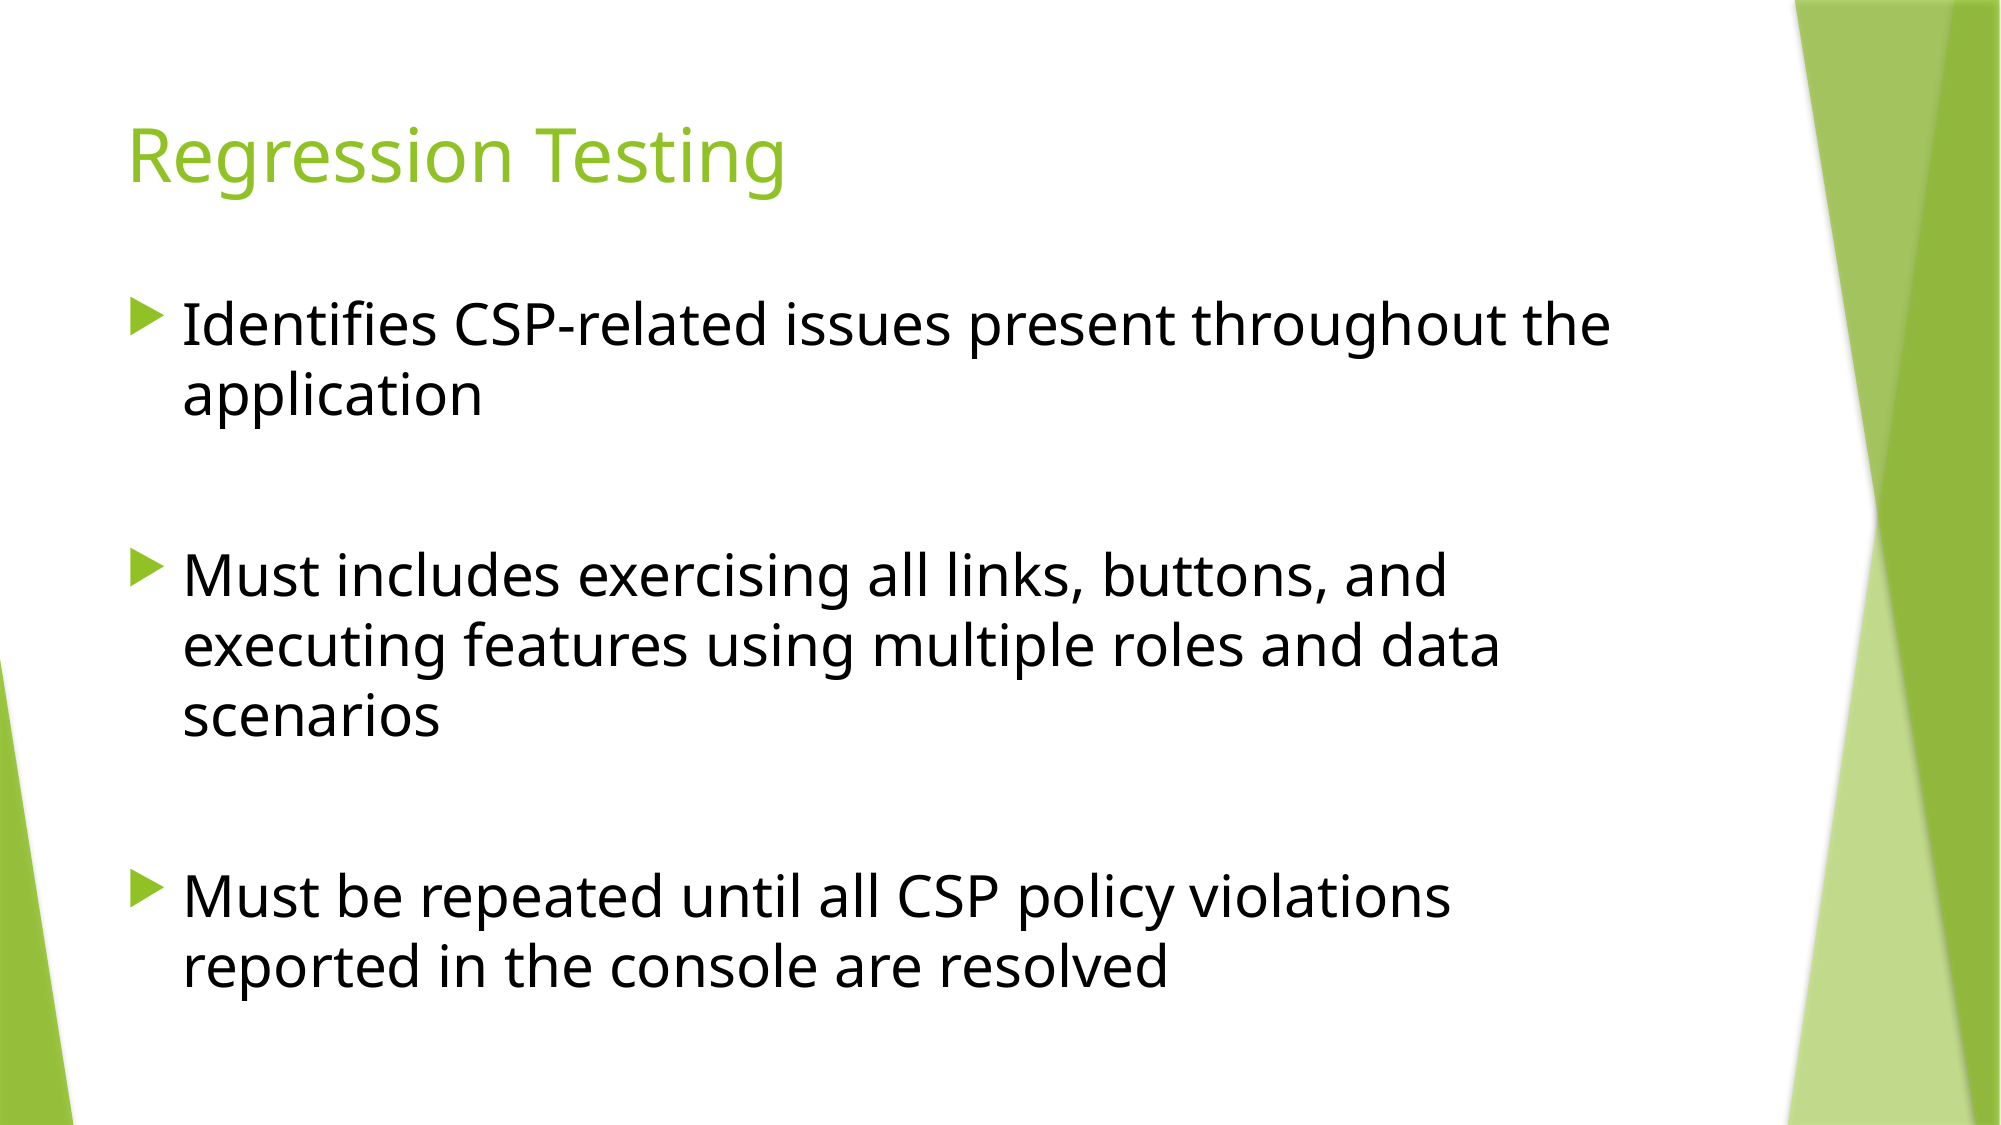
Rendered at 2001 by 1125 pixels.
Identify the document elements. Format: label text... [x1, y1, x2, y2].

list Identifies CSP-related issues present throughout the application Must includes exercising all links, buttons, and executing features using multiple roles and data scenarios Must be repeated until all CSP policy violations reported in the console are resolved [111, 279, 1713, 1025]
title Regression Testing [111, 99, 1522, 249]
